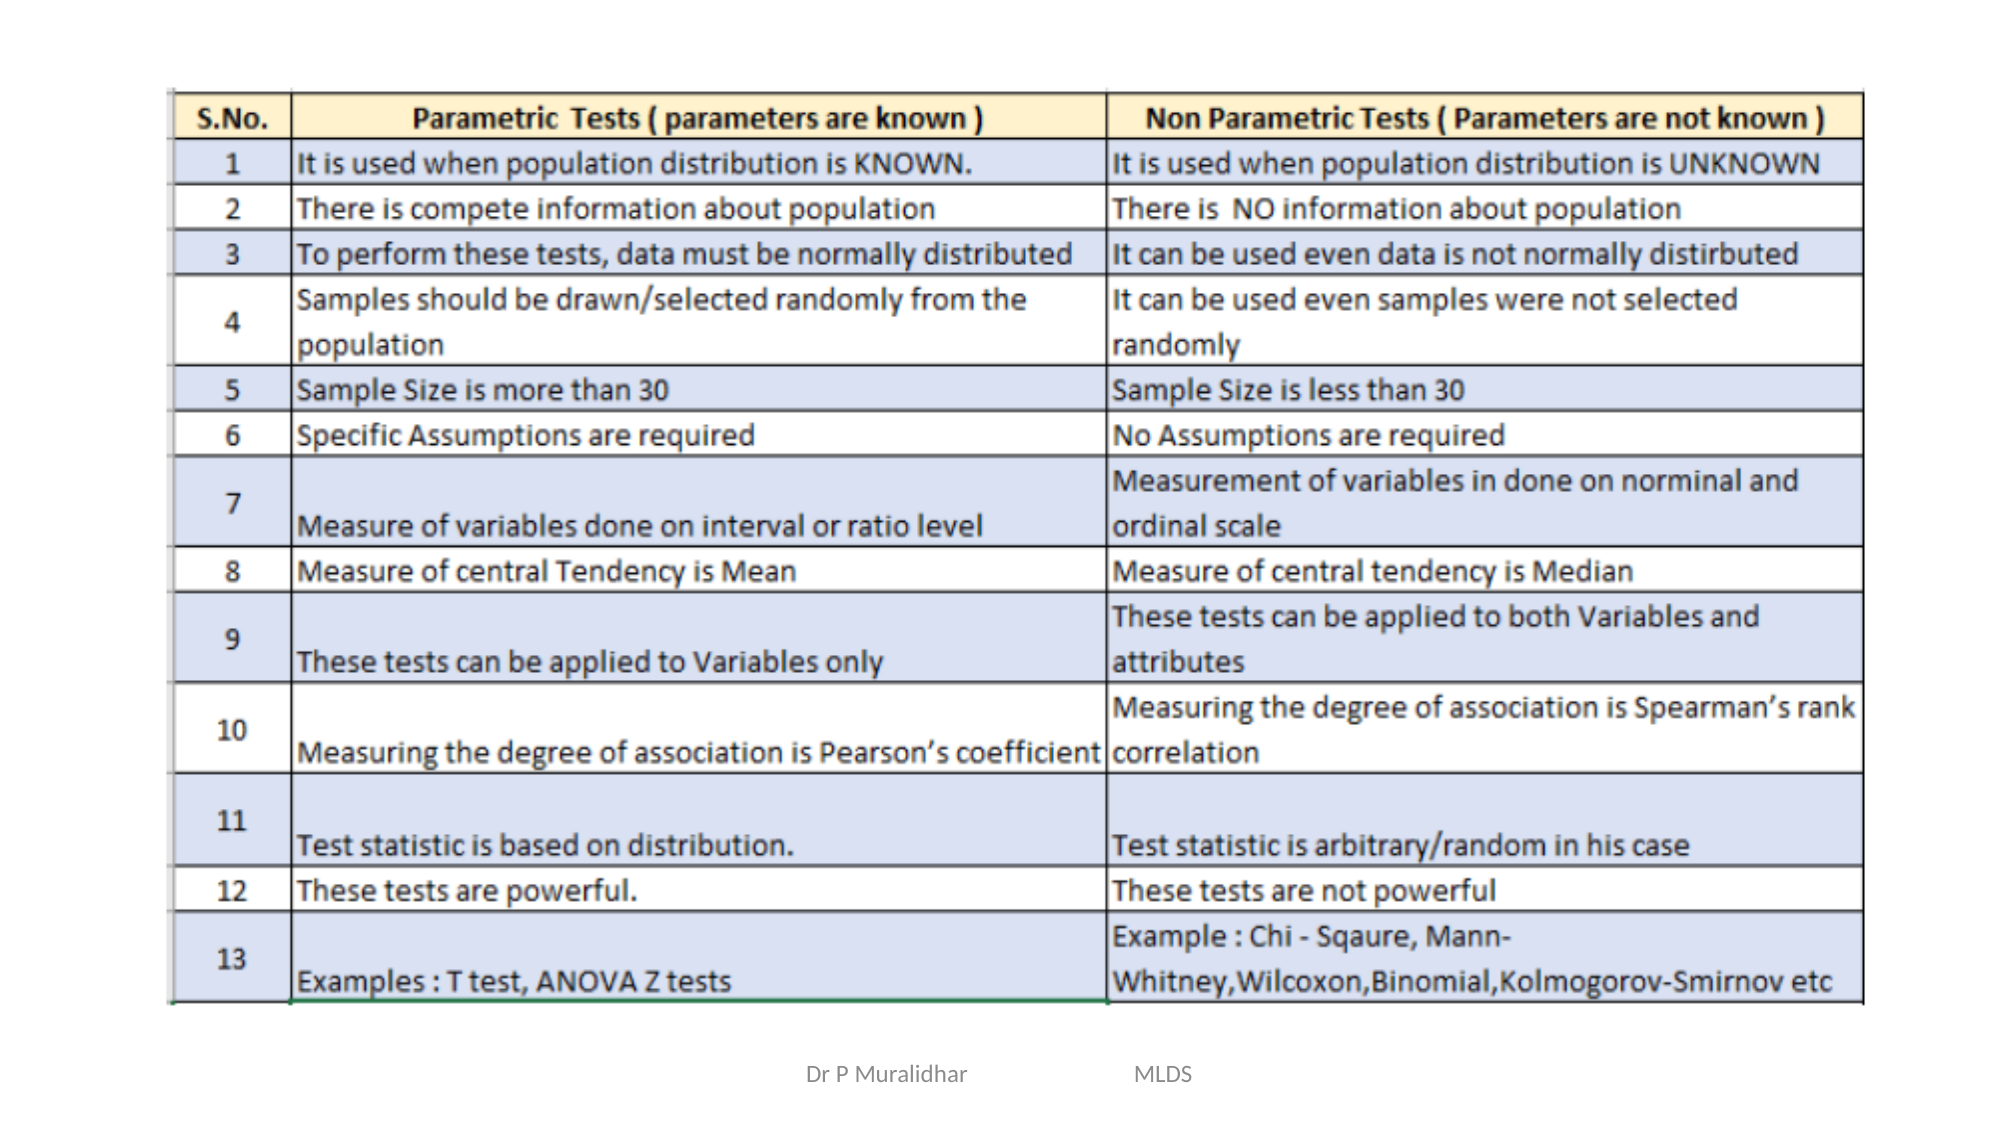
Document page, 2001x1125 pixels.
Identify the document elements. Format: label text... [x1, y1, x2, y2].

footer Dr P Muralidhar MLDS [662, 1042, 1338, 1103]
picture [137, 59, 1891, 1014]
